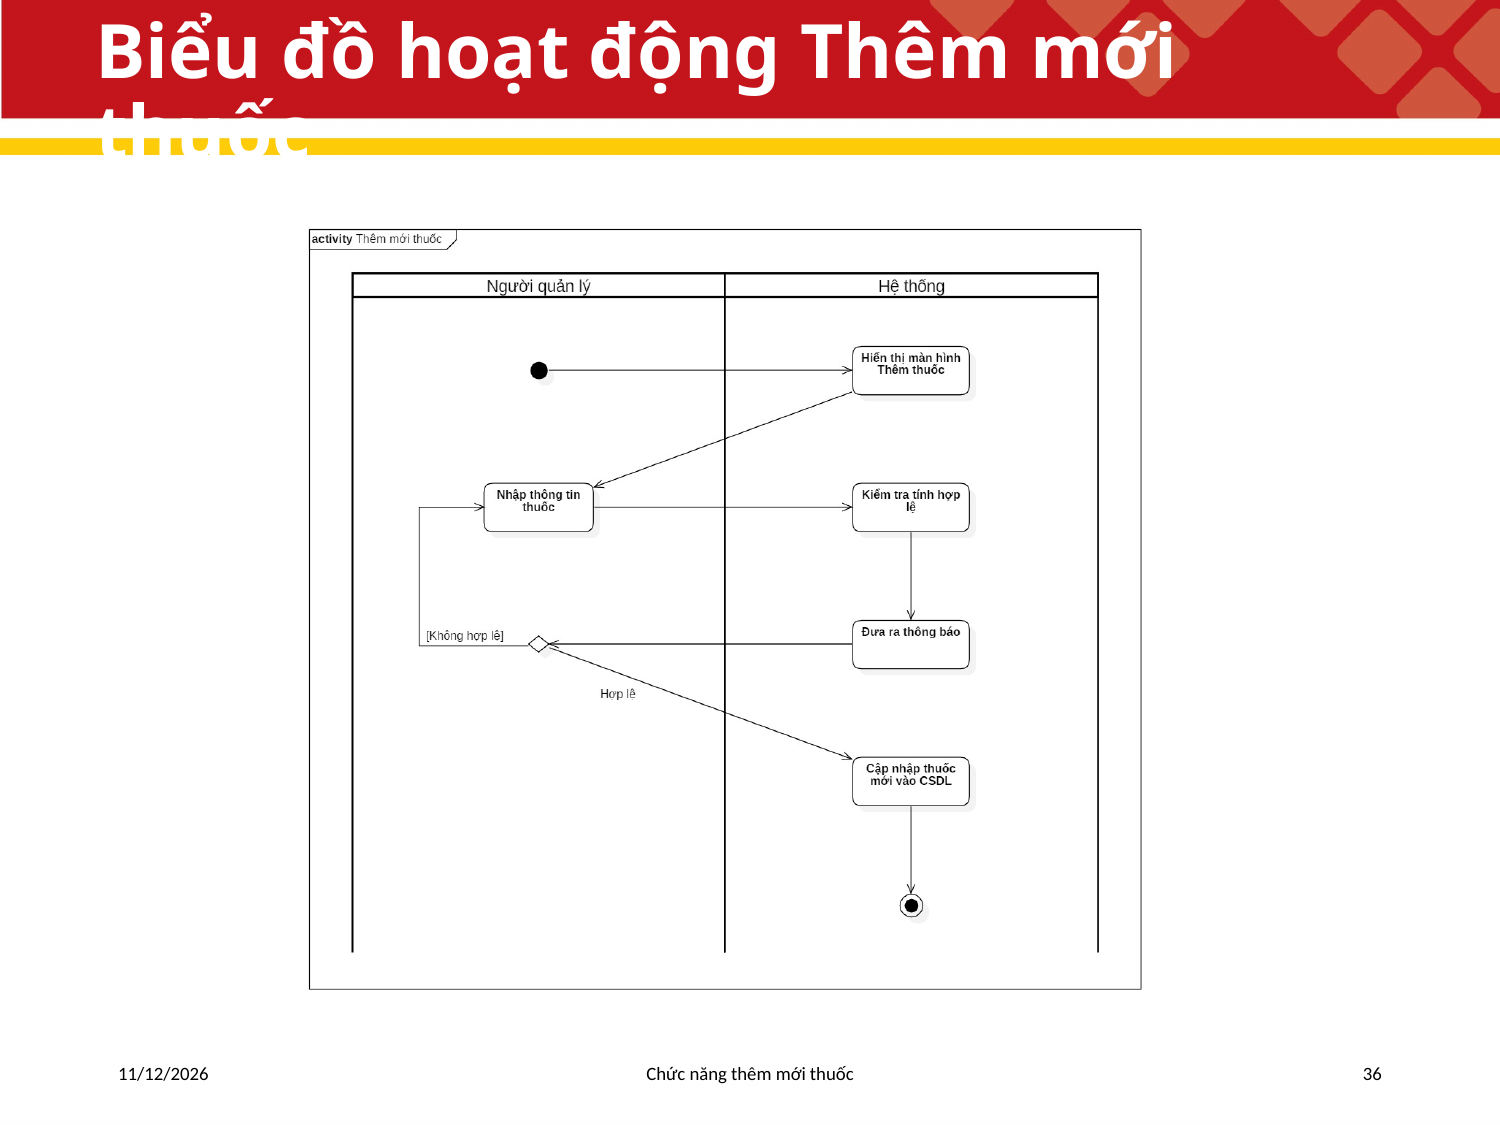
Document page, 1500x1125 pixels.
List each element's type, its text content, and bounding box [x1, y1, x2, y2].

picture [0, 0, 1500, 1125]
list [300, 220, 1177, 1025]
title Biểu đồ hoạt động Thêm mới thuốc [80, 0, 1397, 204]
footer Chức năng thêm mới thuốc [496, 1042, 1004, 1103]
slide_number 36 [1059, 1042, 1397, 1103]
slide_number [103, 1042, 441, 1103]
